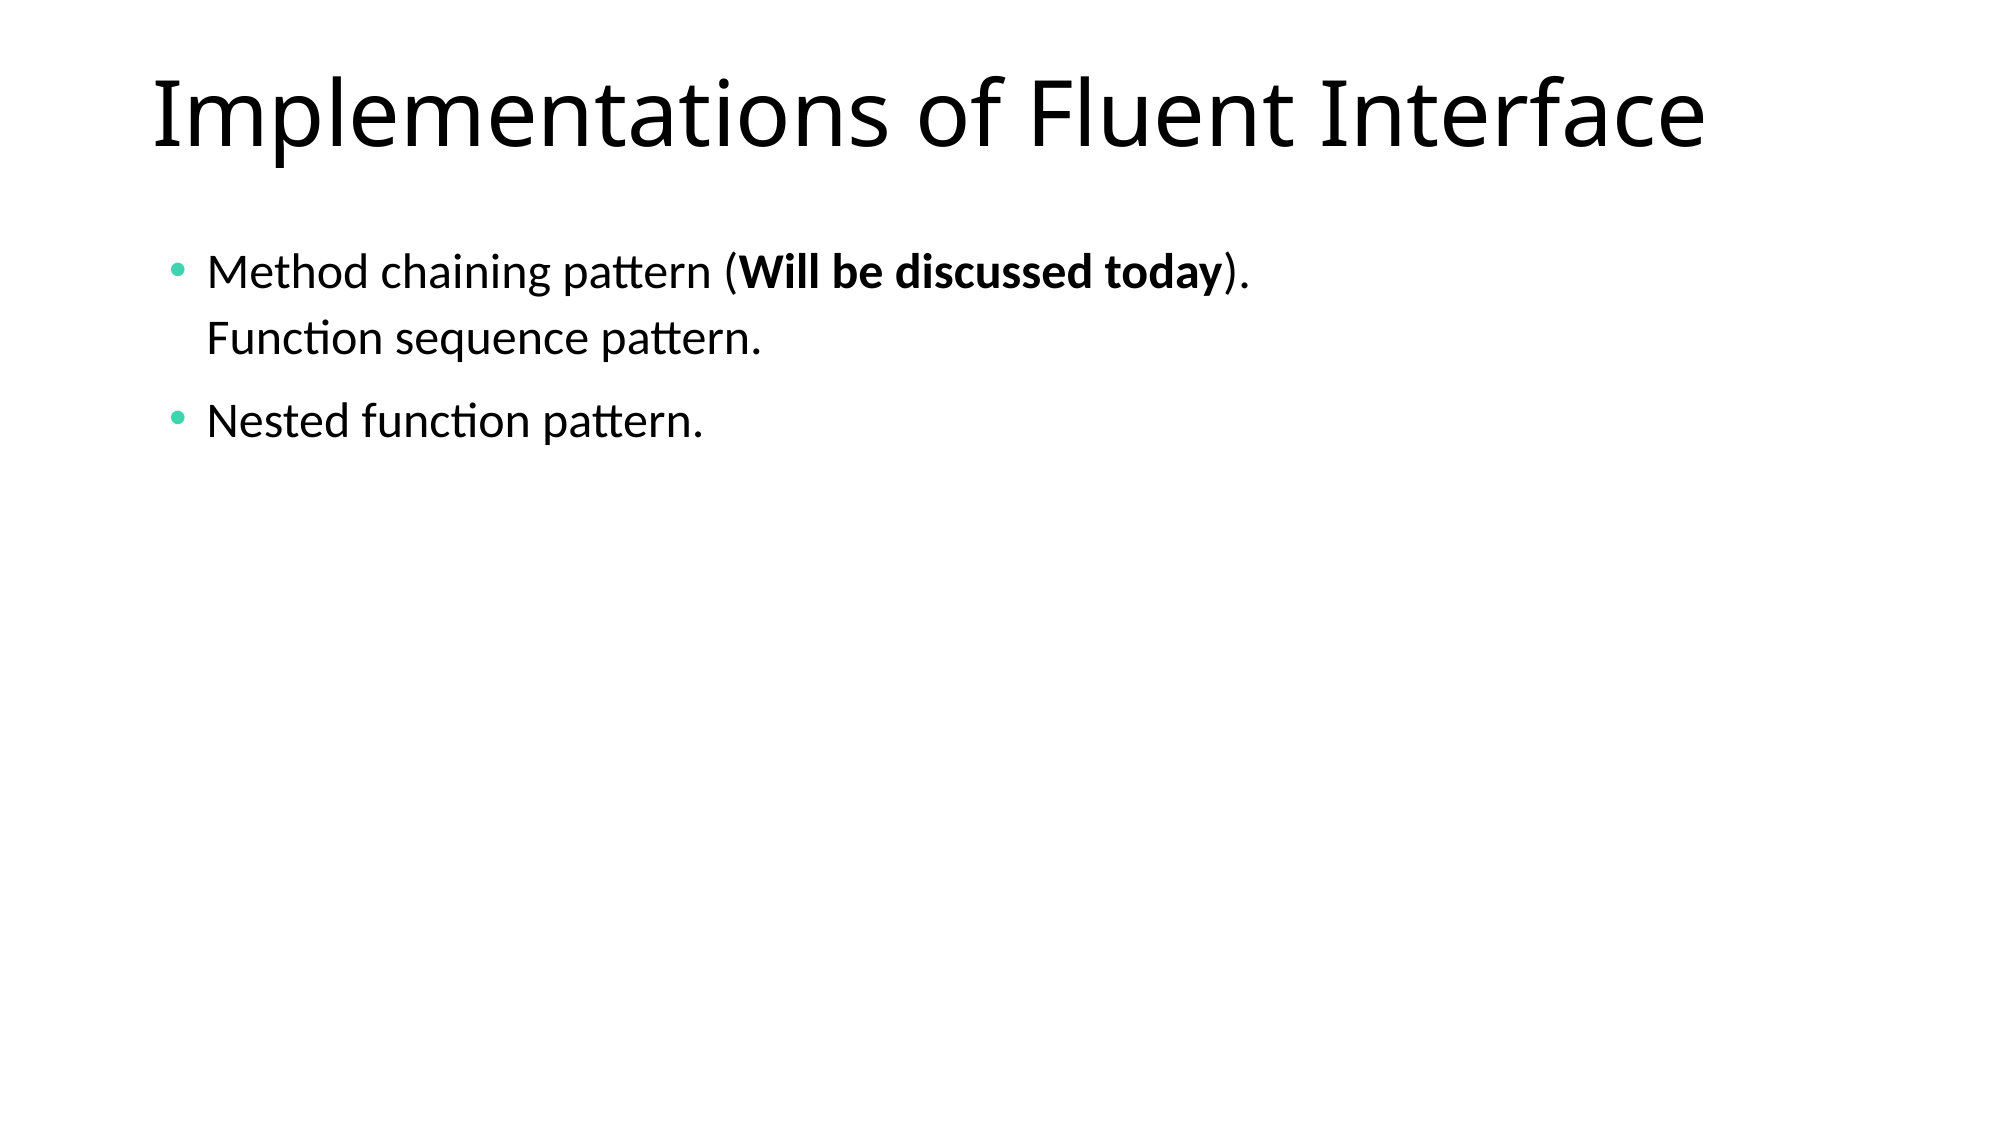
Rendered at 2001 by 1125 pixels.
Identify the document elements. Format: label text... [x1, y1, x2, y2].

title Implementations of Fluent Interface [137, 59, 1863, 226]
list Method chaining pattern (Will be discussed today). Function sequence pattern. Nested function pattern. [169, 225, 1881, 982]
